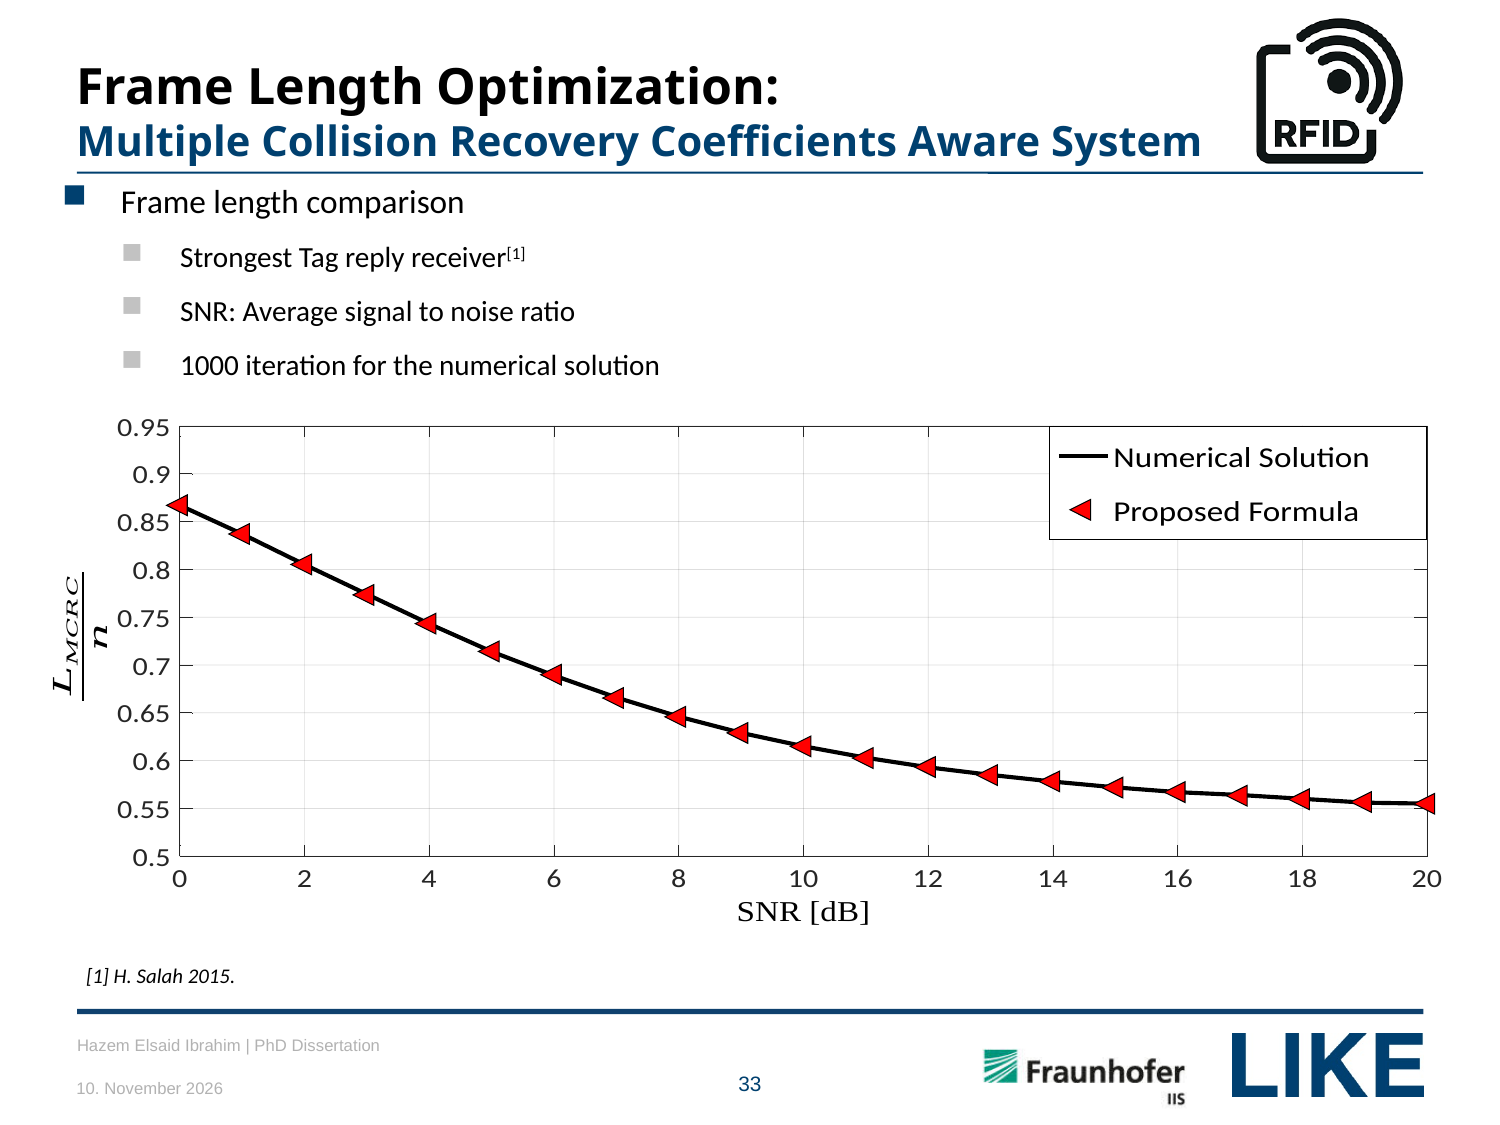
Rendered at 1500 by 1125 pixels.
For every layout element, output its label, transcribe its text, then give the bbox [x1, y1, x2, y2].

text_box [1] H. Salah 2015. [71, 955, 302, 995]
picture [1234, 16, 1424, 166]
title Frame Length Optimization: Multiple Collision Recovery Coefficients Aware System [76, 54, 1229, 166]
text_box Frame length comparison Strongest Tag reply receiver[1] SNR: Average signal to noise ratio 1000 iteration for the numerical solution [47, 172, 1447, 409]
picture [1232, 1033, 1424, 1097]
picture [974, 1022, 1193, 1116]
text_box Frame length comparison Strongest Tag reply receiver[1] SNR: Average signal to noise ratio 1000 iteration for the numerical solution [47, 936, 1447, 1024]
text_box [49, 408, 1448, 931]
